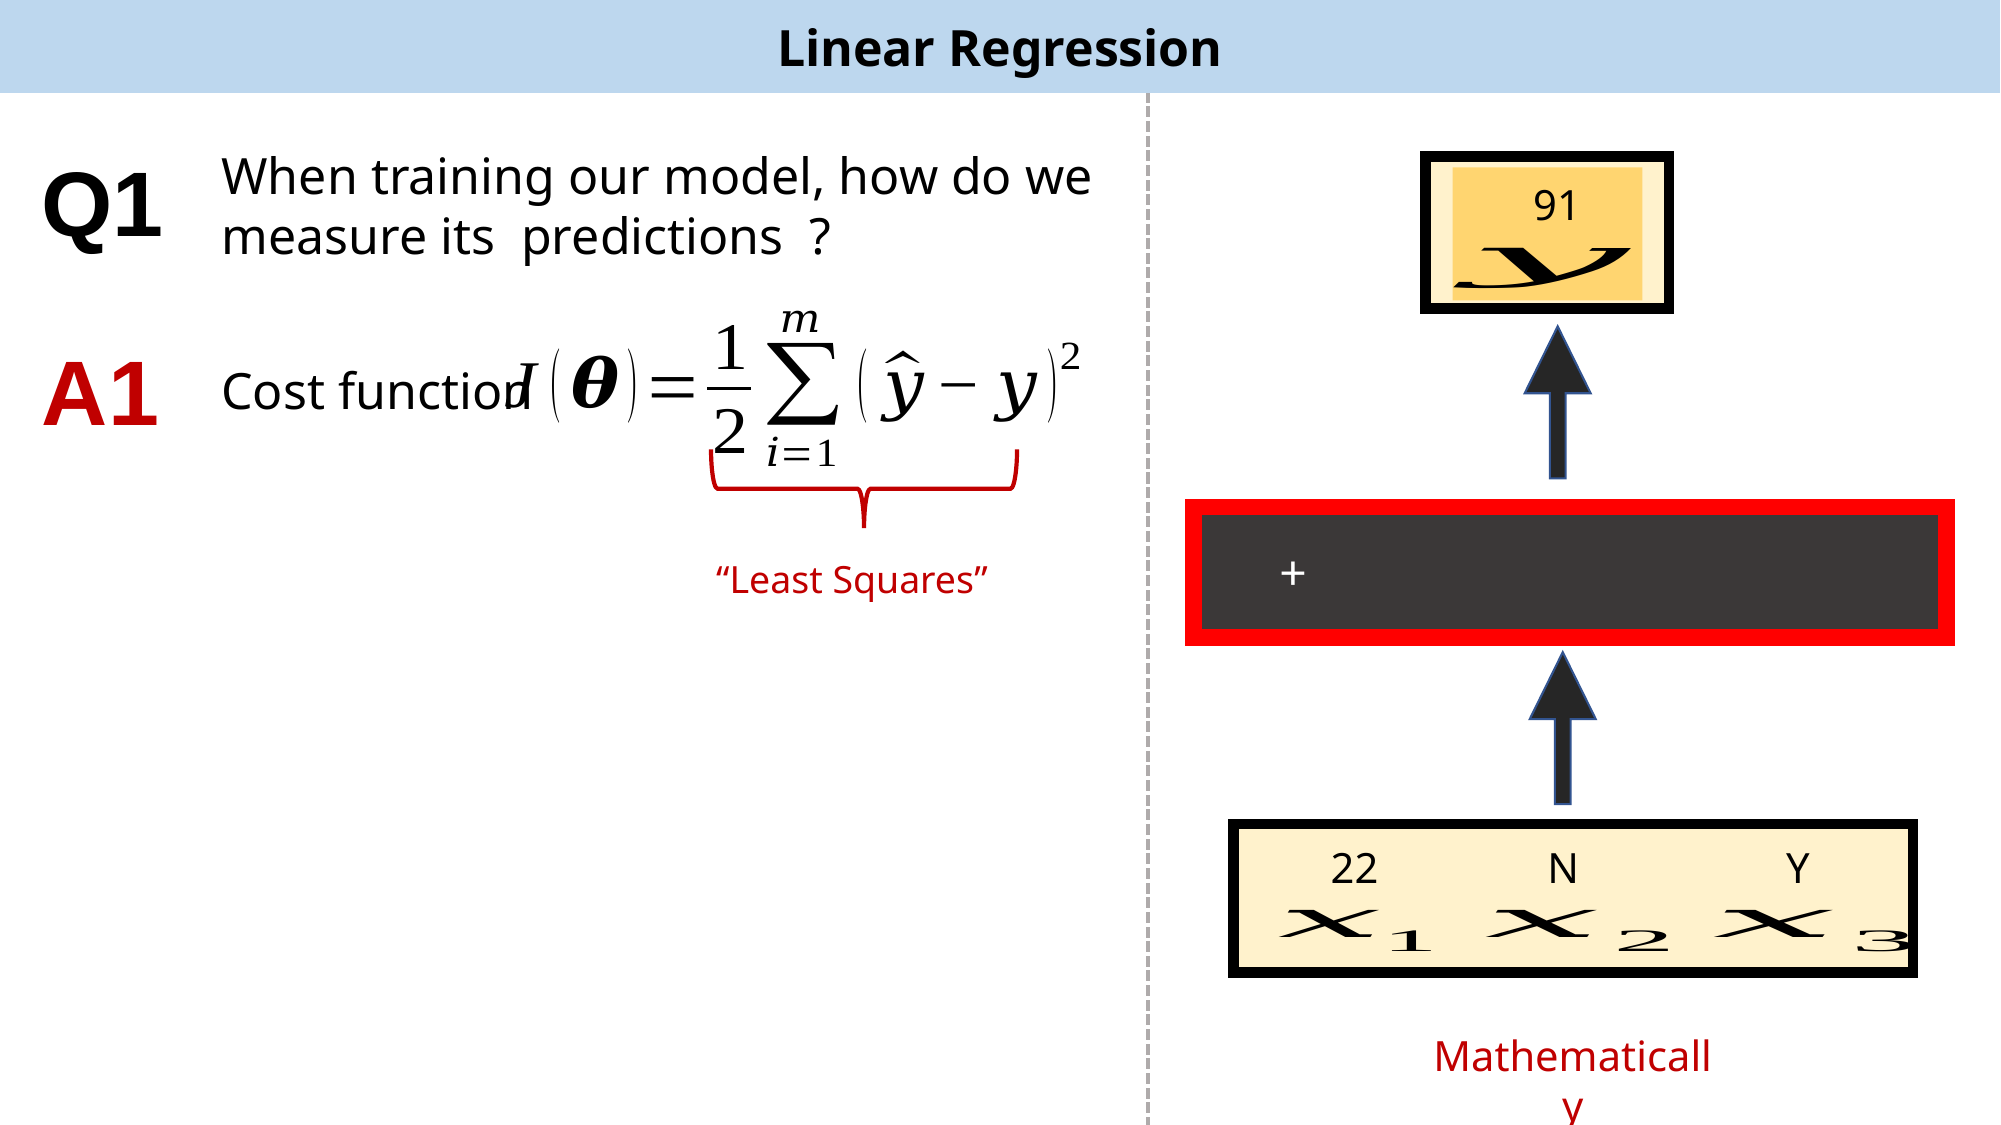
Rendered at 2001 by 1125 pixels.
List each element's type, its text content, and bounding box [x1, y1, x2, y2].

text_box [1424, 156, 1670, 309]
text_box [1451, 166, 1643, 301]
text_box Q1 [26, 136, 217, 262]
text_box A1 [27, 326, 218, 451]
text_box [1232, 823, 1914, 974]
text_box Y [1771, 834, 1888, 900]
text_box 91 [1518, 171, 1605, 237]
text_box N [1532, 834, 1649, 900]
text_box “Least Squares” [687, 548, 1017, 609]
text_box [0, 0, 2000, 94]
text_box Linear Regression [743, 8, 1256, 84]
text_box [710, 449, 1018, 529]
text_box [1528, 649, 1598, 806]
text_box Mathematically [1410, 1022, 1736, 1125]
text_box Cost function [206, 352, 556, 427]
text_box 22 [1315, 834, 1432, 900]
text_box [1192, 506, 1948, 638]
text_box [1523, 324, 1593, 480]
